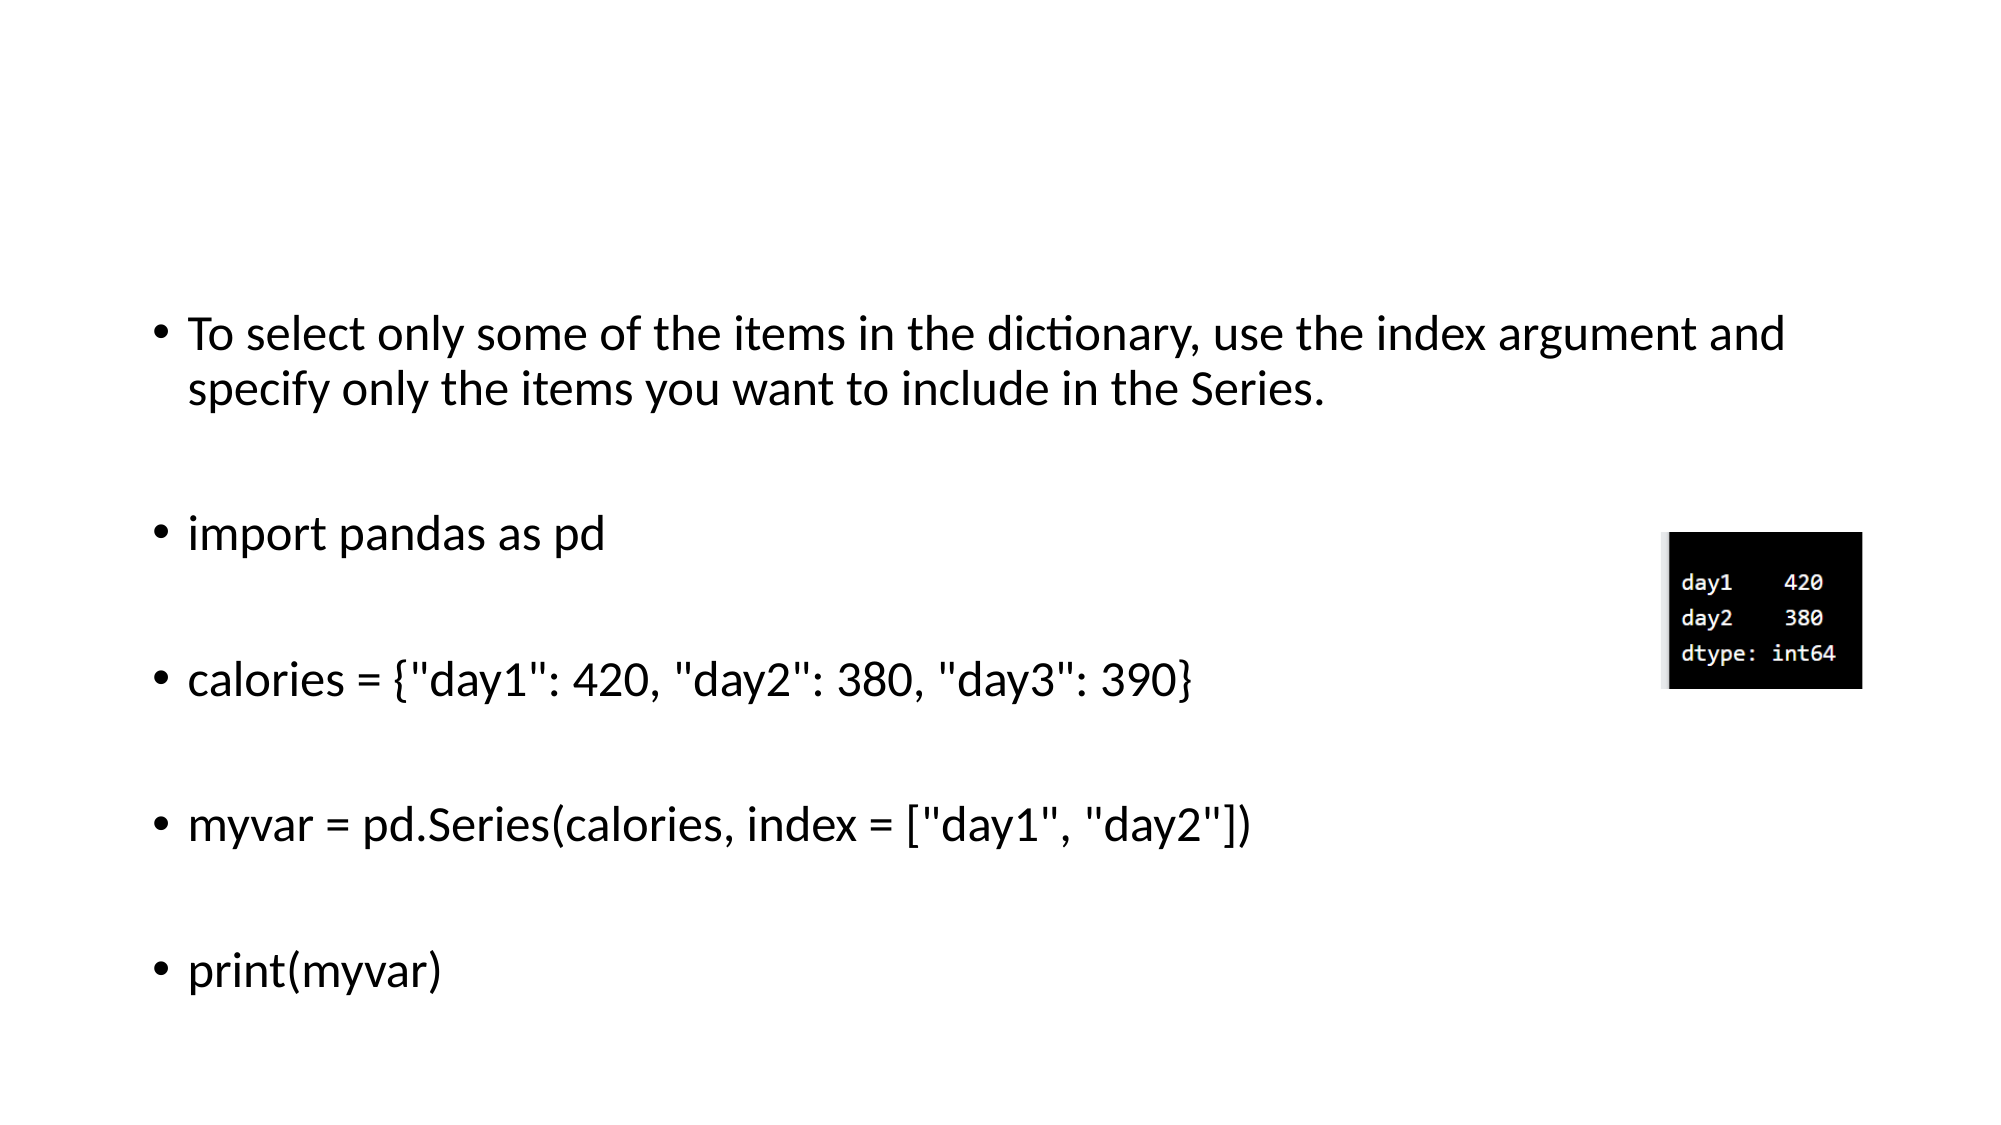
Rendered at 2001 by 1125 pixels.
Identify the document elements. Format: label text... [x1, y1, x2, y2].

picture [1660, 532, 1863, 689]
list To select only some of the items in the dictionary, use the index argument and specify only the items you want to include in the Series. import pandas as pd calories = {"day1": 420, "day2": 380, "day3": 390} myvar = pd.Series(calories, index = ["day1", "day2"]) print(myvar) [137, 299, 1863, 1014]
